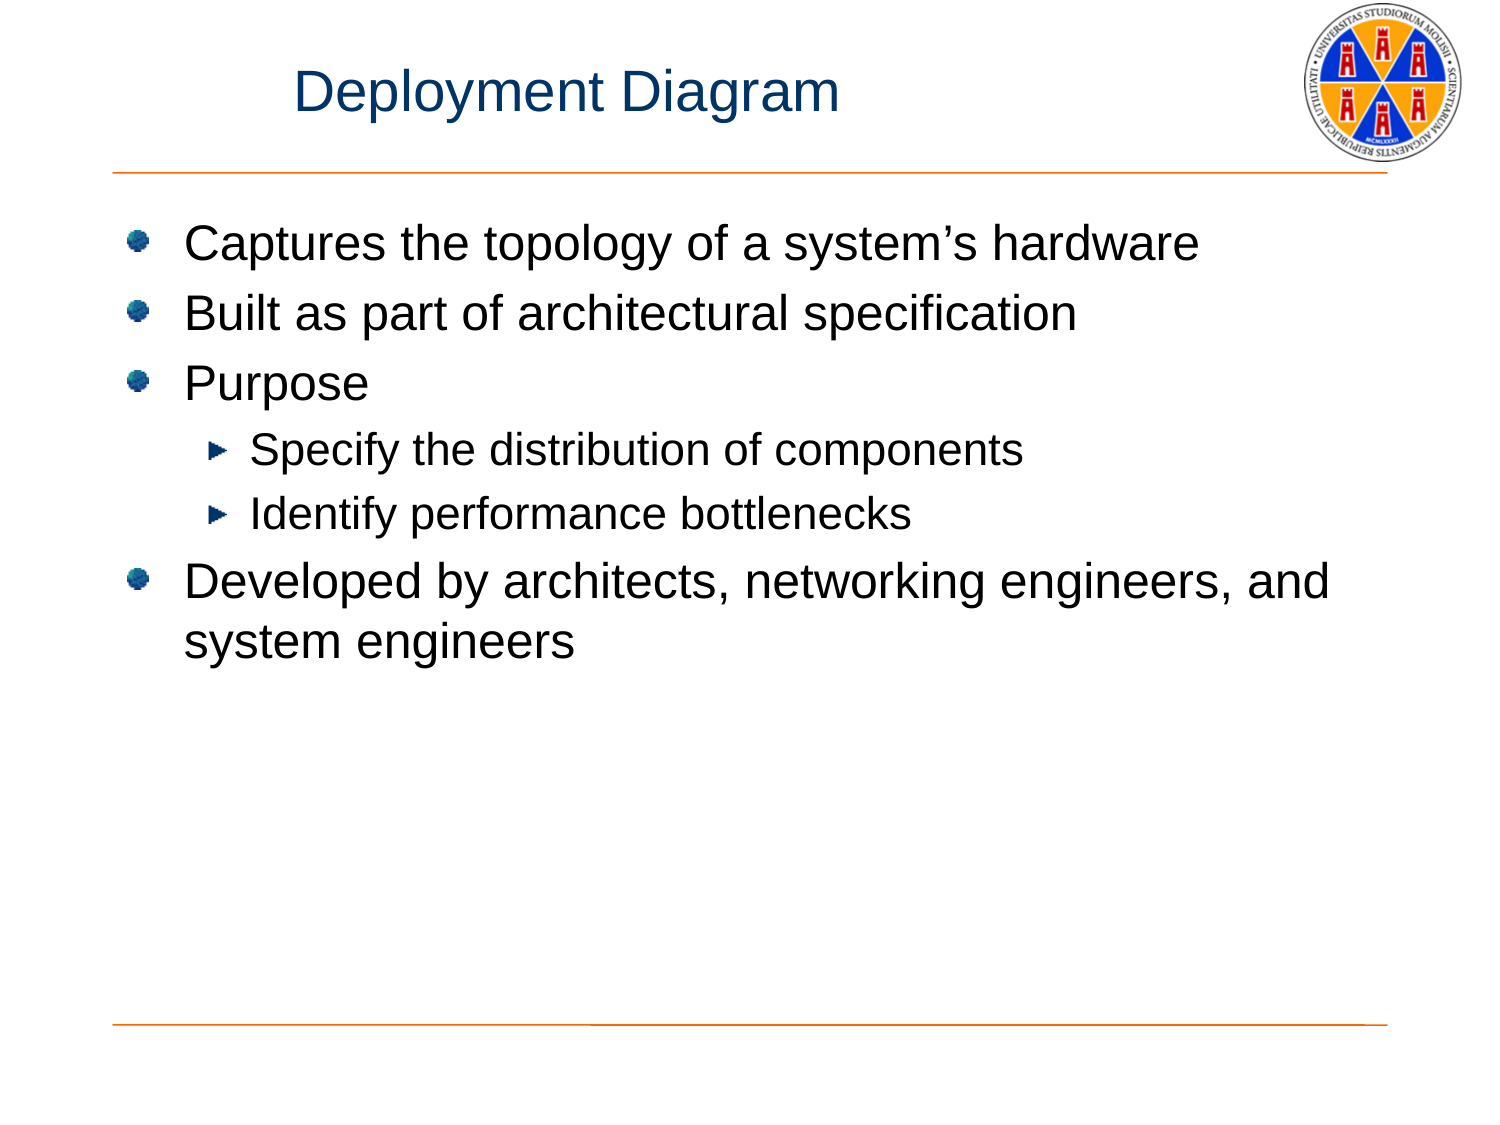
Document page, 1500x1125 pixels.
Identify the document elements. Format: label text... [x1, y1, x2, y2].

picture [127, 370, 149, 392]
picture [202, 435, 227, 460]
picture [127, 230, 149, 252]
picture [127, 300, 149, 322]
picture [1269, 0, 1500, 166]
list Captures the topology of a system’s hardware Built as part of architectural specification Purpose Specify the distribution of components Identify performance bottlenecks Developed by architects, networking engineers, and system engineers [112, 203, 1388, 988]
picture [127, 568, 149, 590]
title Deployment Diagram [278, 18, 1211, 157]
picture [202, 499, 227, 524]
